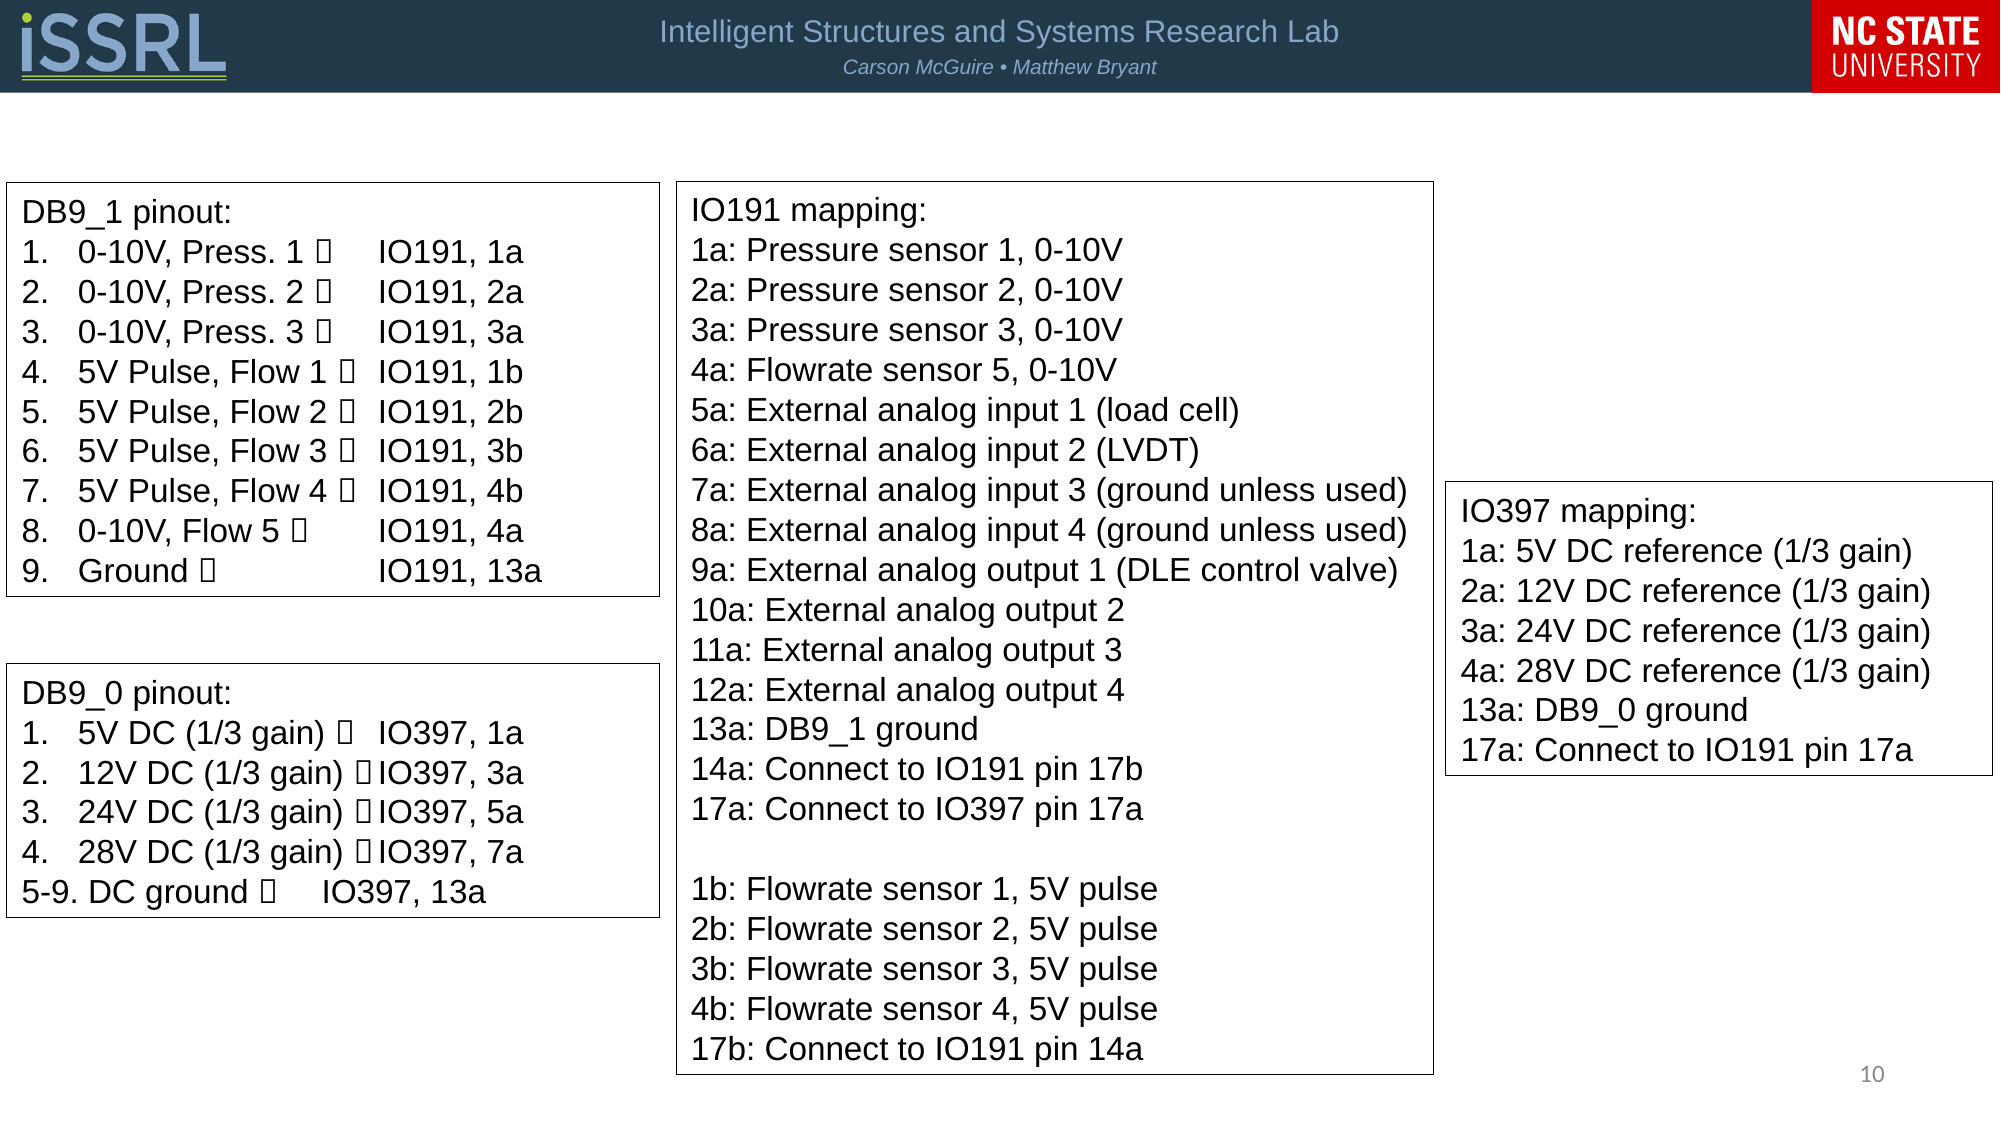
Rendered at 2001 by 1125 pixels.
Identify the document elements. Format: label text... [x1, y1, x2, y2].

text_box DB9_1 pinout: 0-10V, Press. 1  IO191, 1a 0-10V, Press. 2  IO191, 2a 0-10V, Press. 3  IO191, 3a 5V Pulse, Flow 1  IO191, 1b 5V Pulse, Flow 2  IO191, 2b 5V Pulse, Flow 3  IO191, 3b 5V Pulse, Flow 4  IO191, 4b 0-10V, Flow 5  IO191, 4a Ground  IO191, 13a [6, 182, 660, 597]
picture [11, 7, 235, 83]
text_box DB9_0 pinout: 5V DC (1/3 gain)  IO397, 1a 12V DC (1/3 gain)  IO397, 3a 24V DC (1/3 gain)  IO397, 5a 28V DC (1/3 gain)  IO397, 7a 5-9. DC ground  IO397, 13a [6, 663, 660, 918]
text_box IO191 mapping: 1a: Pressure sensor 1, 0-10V 2a: Pressure sensor 2, 0-10V 3a: Pressure sensor 3, 0-10V 4a: Flowrate sensor 5, 0-10V 5a: External analog input 1 (load cell) 6a: External analog input 2 (LVDT) 7a: External analog input 3 (ground unless used) 8a: External analog input 4 (ground unless used) 9a: External analog output 1 (DLE control valve) 10a: External analog output 2 11a: External analog output 3 12a: External analog output 4 13a: DB9_1 ground 14a: Connect to IO191 pin 17b 17a: Connect to IO397 pin 17a 1b: Flowrate sensor 1, 5V pulse 2b: Flowrate sensor 2, 5V pulse 3b: Flowrate sensor 3, 5V pulse 4b: Flowrate sensor 4, 5V pulse 17b: Connect to IO191 pin 14a [676, 181, 1434, 1075]
slide_number 10 [1433, 1042, 1900, 1103]
picture [1812, 0, 2000, 93]
text_box IO397 mapping: 1a: 5V DC reference (1/3 gain) 2a: 12V DC reference (1/3 gain) 3a: 24V DC reference (1/3 gain) 4a: 28V DC reference (1/3 gain) 13a: DB9_0 ground 17a: Connect to IO191 pin 17a [1445, 481, 1993, 776]
